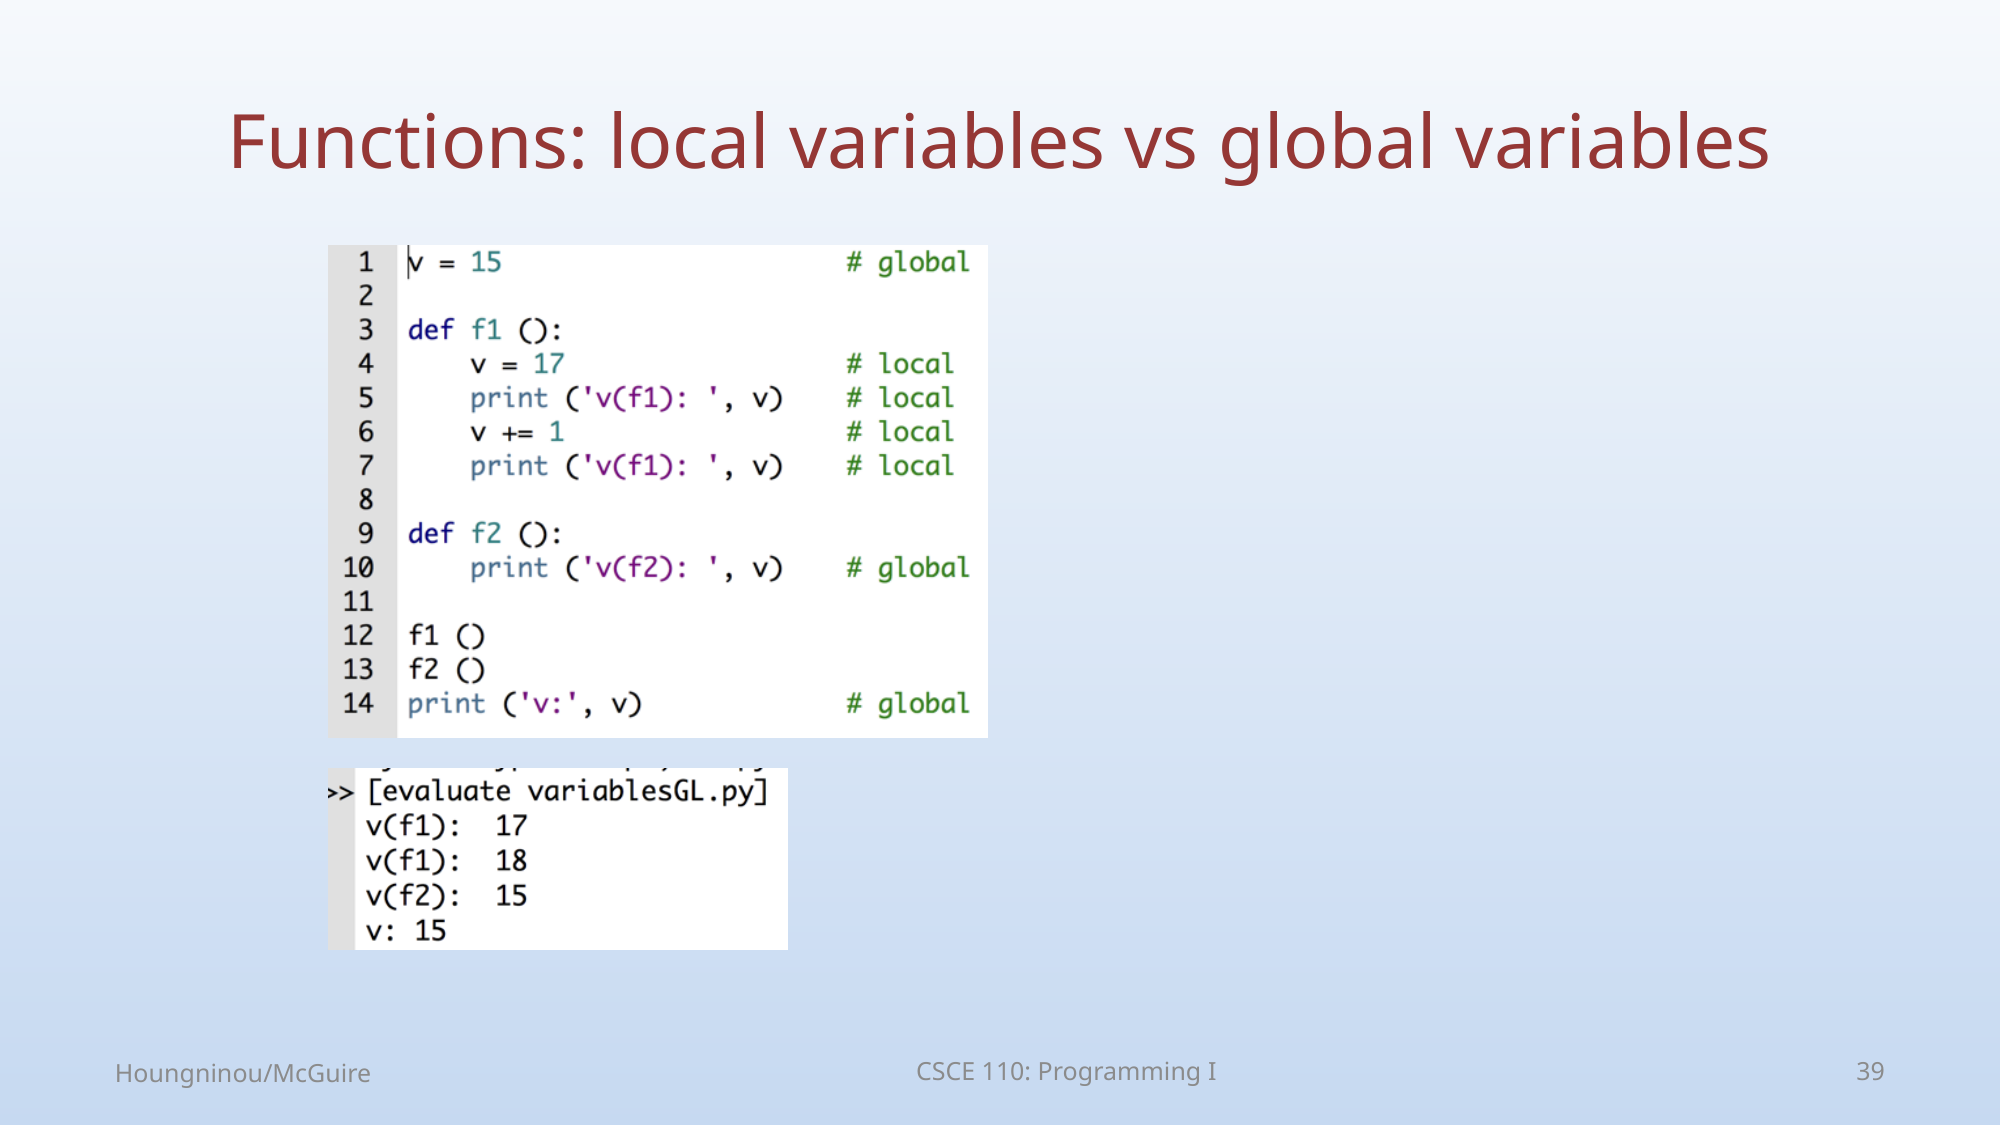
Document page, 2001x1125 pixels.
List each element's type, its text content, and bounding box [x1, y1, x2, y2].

footer CSCE 110: Programming I [683, 1042, 1450, 1103]
slide_number 39 [1450, 1042, 1900, 1103]
slide_number Houngninou/McGuire [99, 1042, 567, 1103]
title Functions: local variables vs global variables [99, 45, 1900, 233]
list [327, 245, 988, 739]
picture [327, 768, 788, 950]
